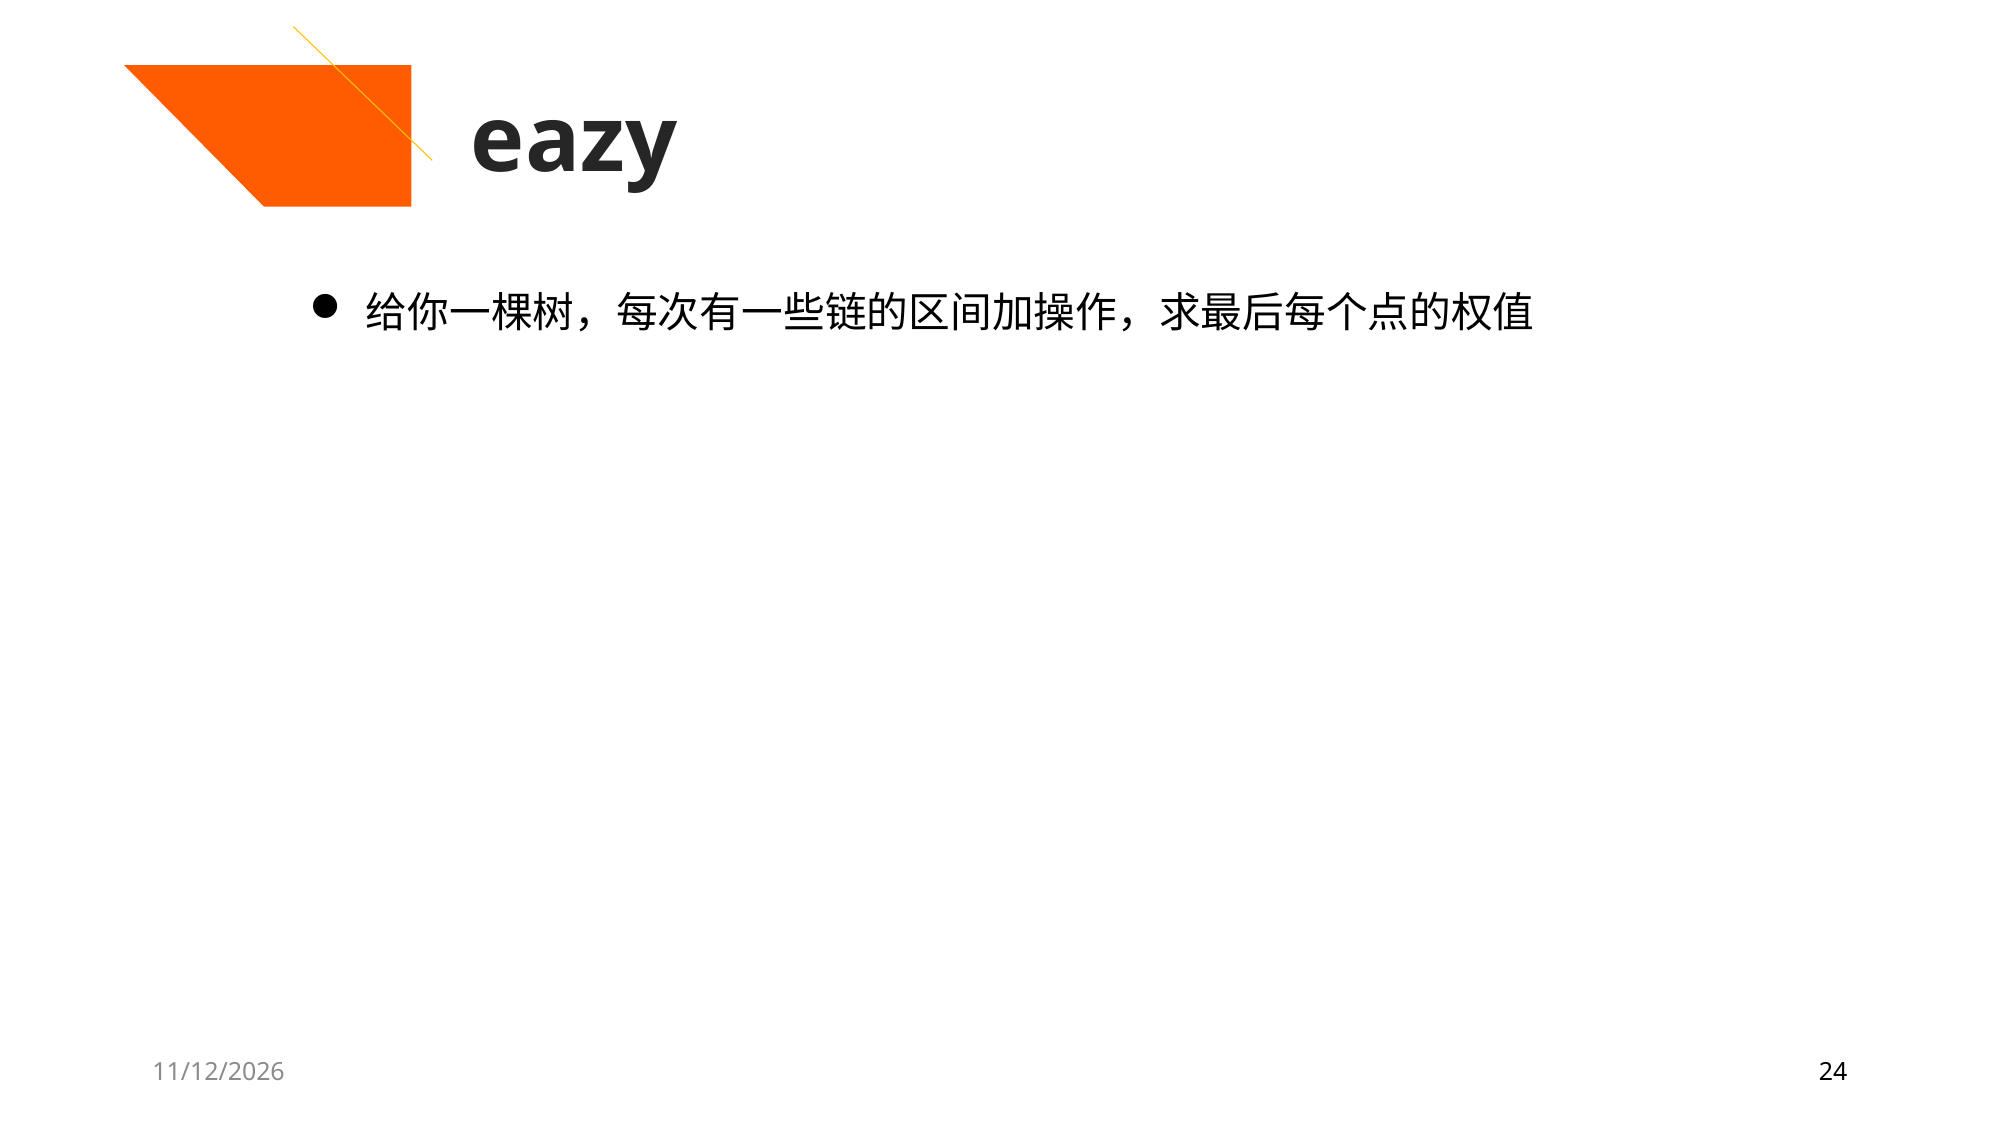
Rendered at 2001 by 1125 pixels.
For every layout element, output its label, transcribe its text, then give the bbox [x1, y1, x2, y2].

text_box eazy [433, 72, 1617, 198]
slide_number 24 [1412, 1042, 1863, 1103]
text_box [124, 26, 433, 207]
text_box 给你一棵树，每次有一些链的区间加操作，求最后每个点的权值 [294, 245, 1706, 344]
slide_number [137, 1042, 588, 1103]
